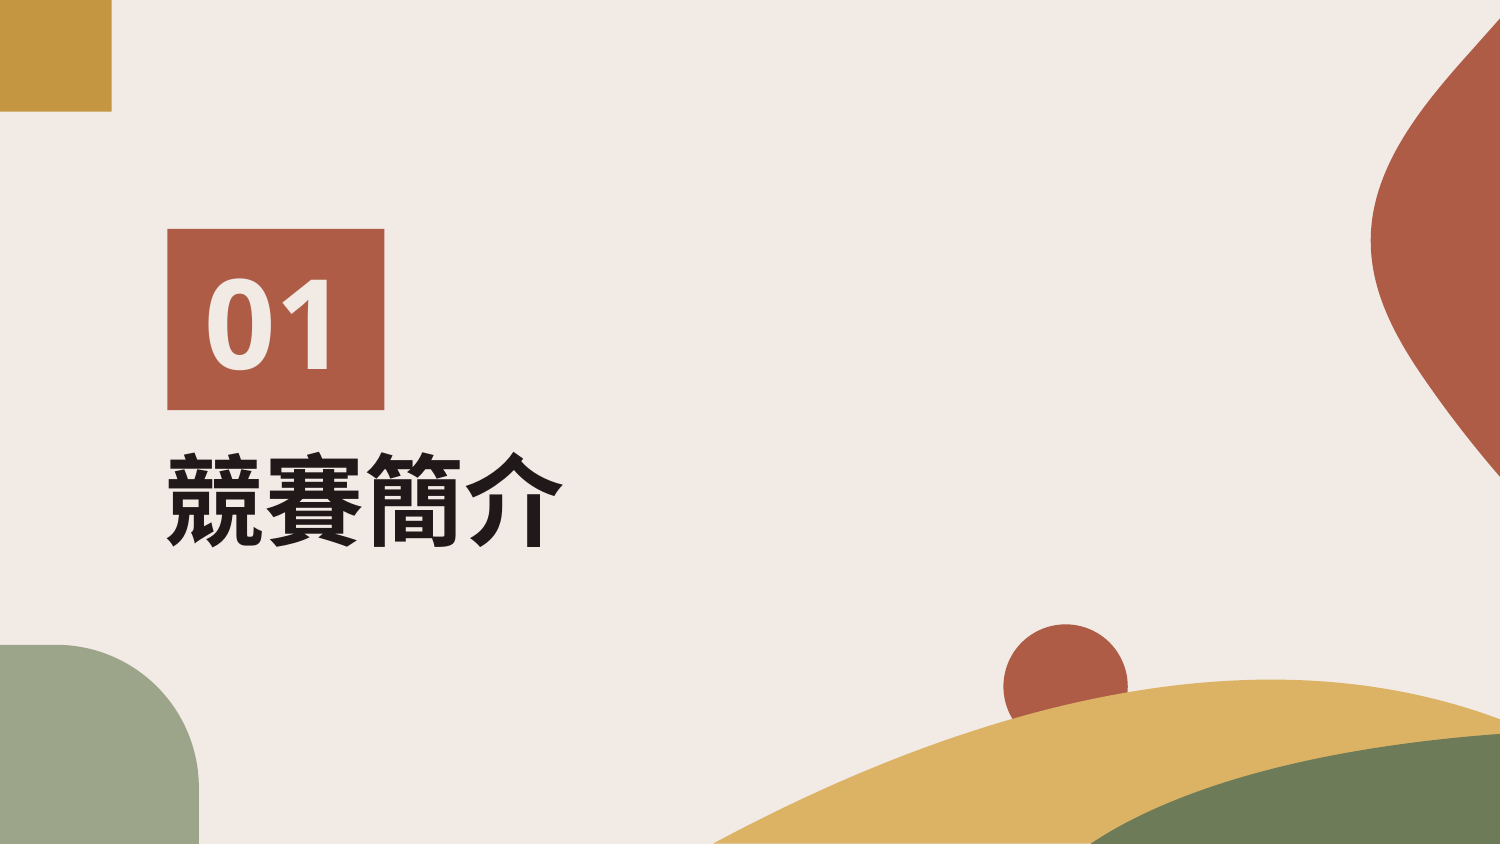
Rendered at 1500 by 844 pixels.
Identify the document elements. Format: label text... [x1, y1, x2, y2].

title 01 [167, 228, 385, 411]
title 競賽簡介 [149, 441, 917, 574]
